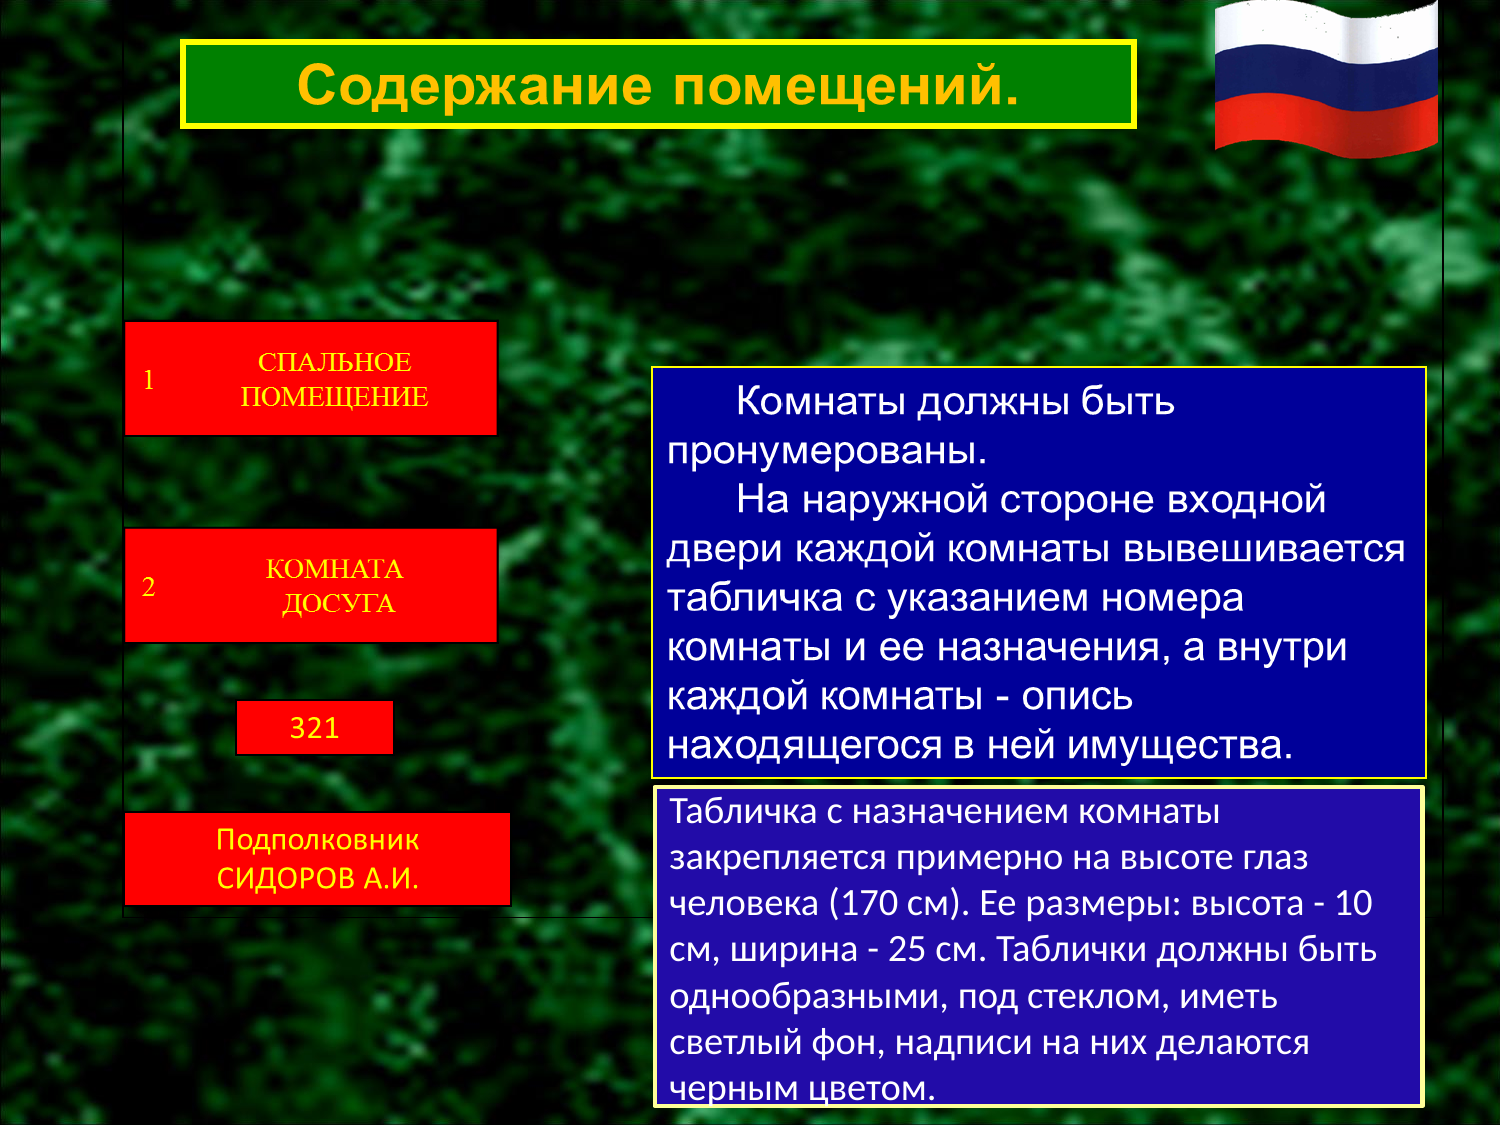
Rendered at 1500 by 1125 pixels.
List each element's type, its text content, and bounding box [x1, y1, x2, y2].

picture [0, 0, 1500, 1125]
text_box Табличка с назначением комнаты закрепляется примерно на высоте глаз человека (170 см). Ее размеры: высота - 10 см, ширина - 25 см. Таблички должны быть однообразными, под стеклом, иметь светлый фон, надписи на них делаются черным цветом. [653, 926, 1425, 1108]
